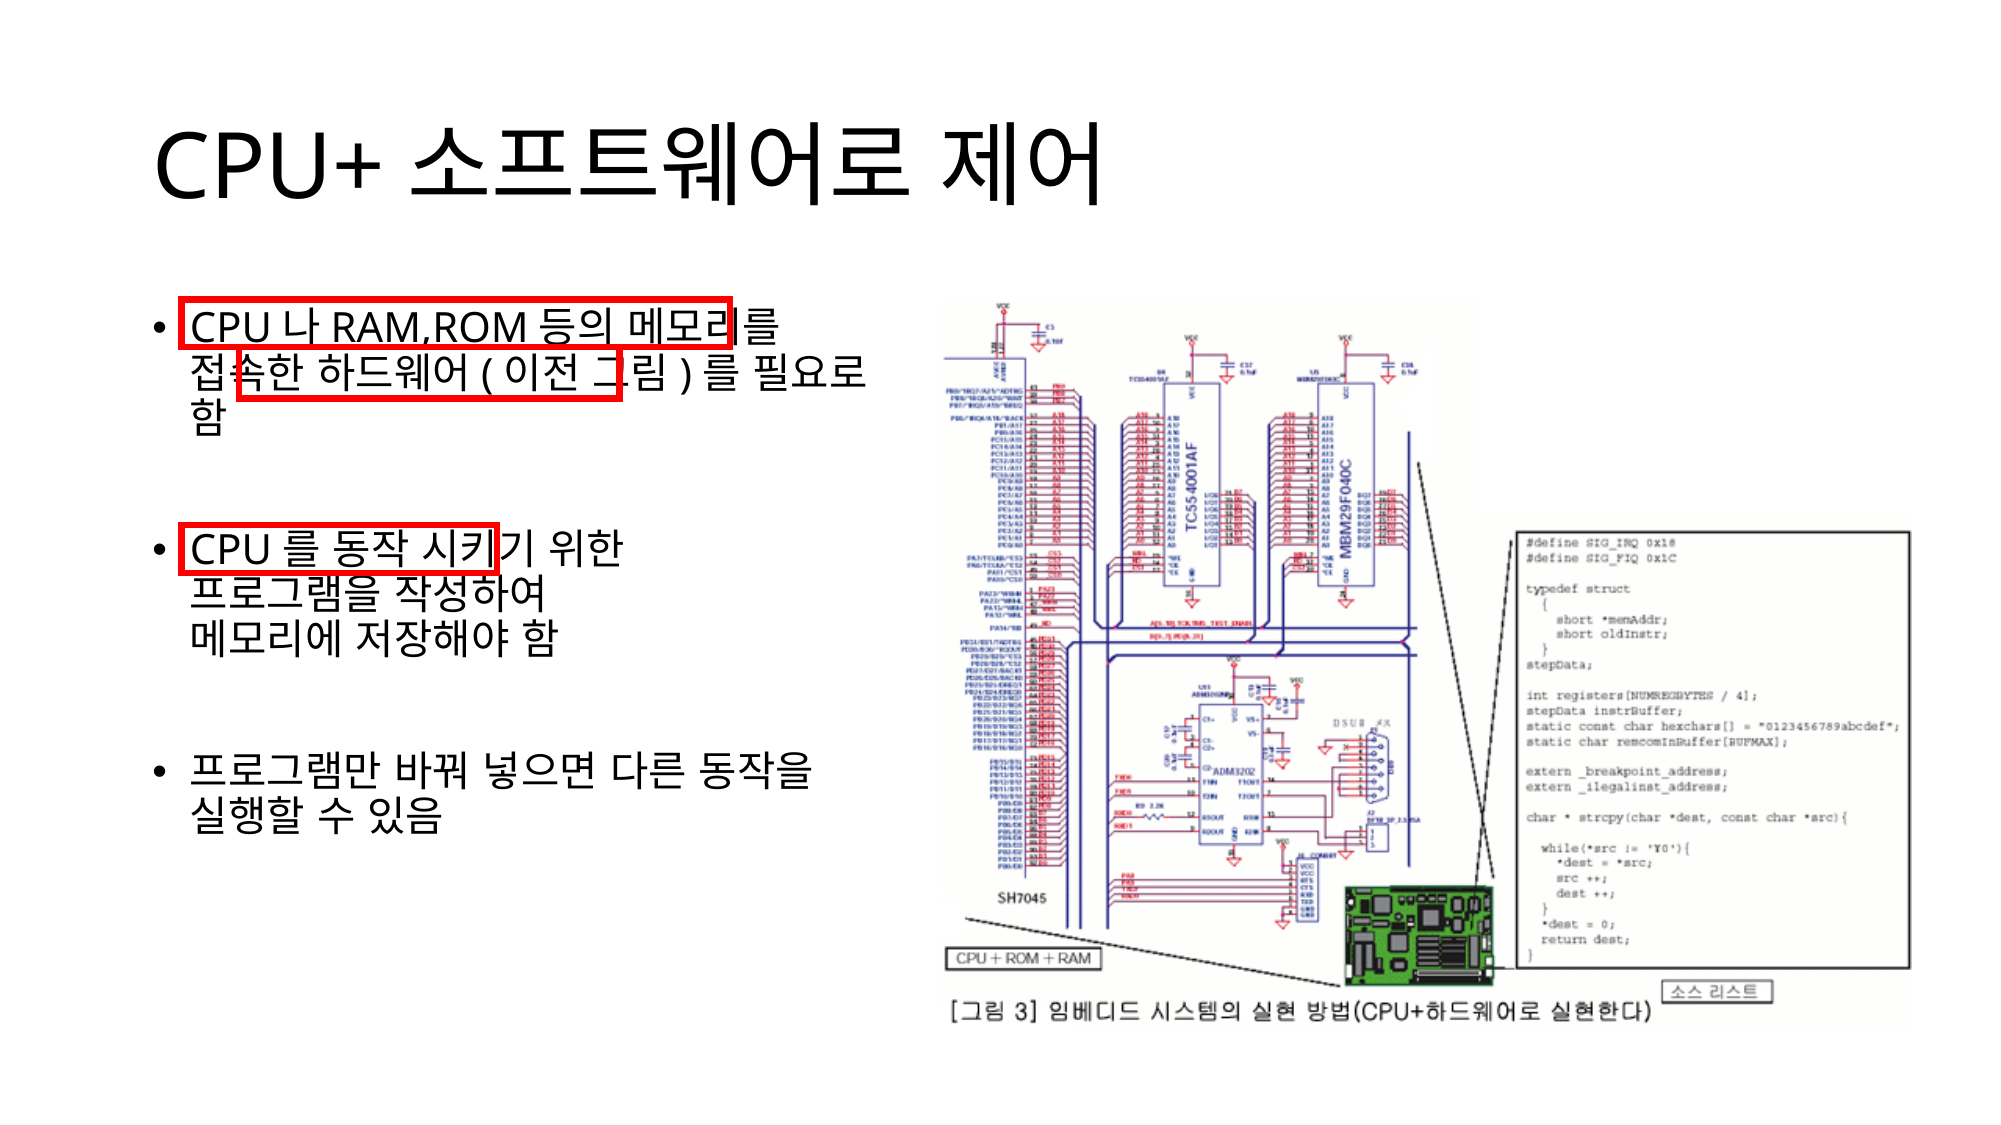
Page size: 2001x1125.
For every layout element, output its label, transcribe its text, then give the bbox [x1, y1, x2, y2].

text_box [181, 524, 498, 574]
list CPU나RAM,ROM등의 메모리를 접속한 하드웨어(이전 그림)를 필요로 함 CPU를 동작 시키기 위한 프로그램을 작성하여 메모리에 저장해야 함 프로그램만 바꿔 넣으면 다른 동작을 실행할 수 있음 [137, 299, 918, 1014]
text_box [238, 348, 621, 400]
title CPU+소프트웨어로 제어 [137, 59, 1863, 278]
text_box [181, 298, 731, 348]
picture [942, 299, 1912, 1031]
